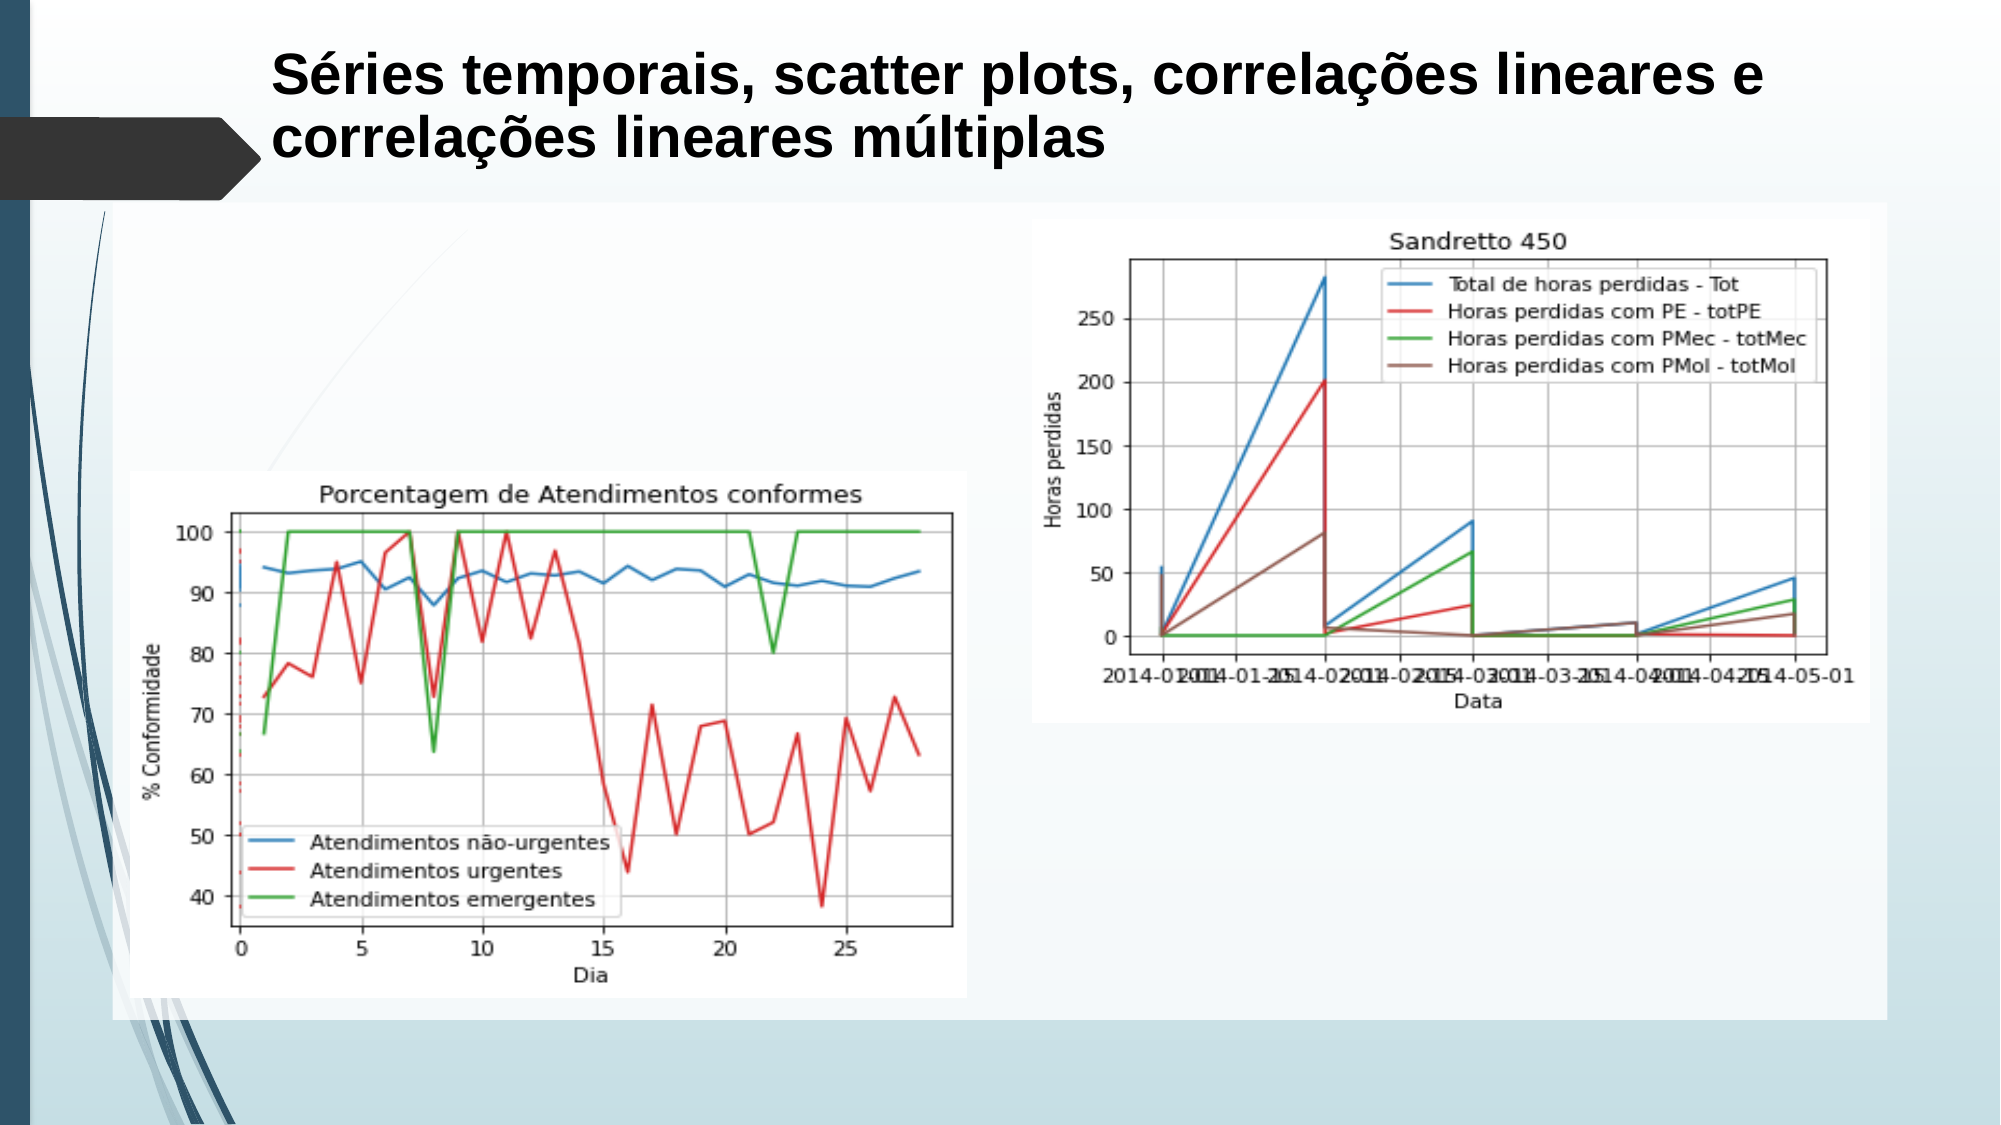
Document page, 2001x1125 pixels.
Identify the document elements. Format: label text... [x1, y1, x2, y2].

text_box [111, 201, 1889, 1021]
text_box Séries temporais, scatter plots, correlações lineares e correlações lineares múltiplas [256, 0, 1908, 216]
picture [1032, 219, 1871, 723]
picture [129, 471, 968, 999]
